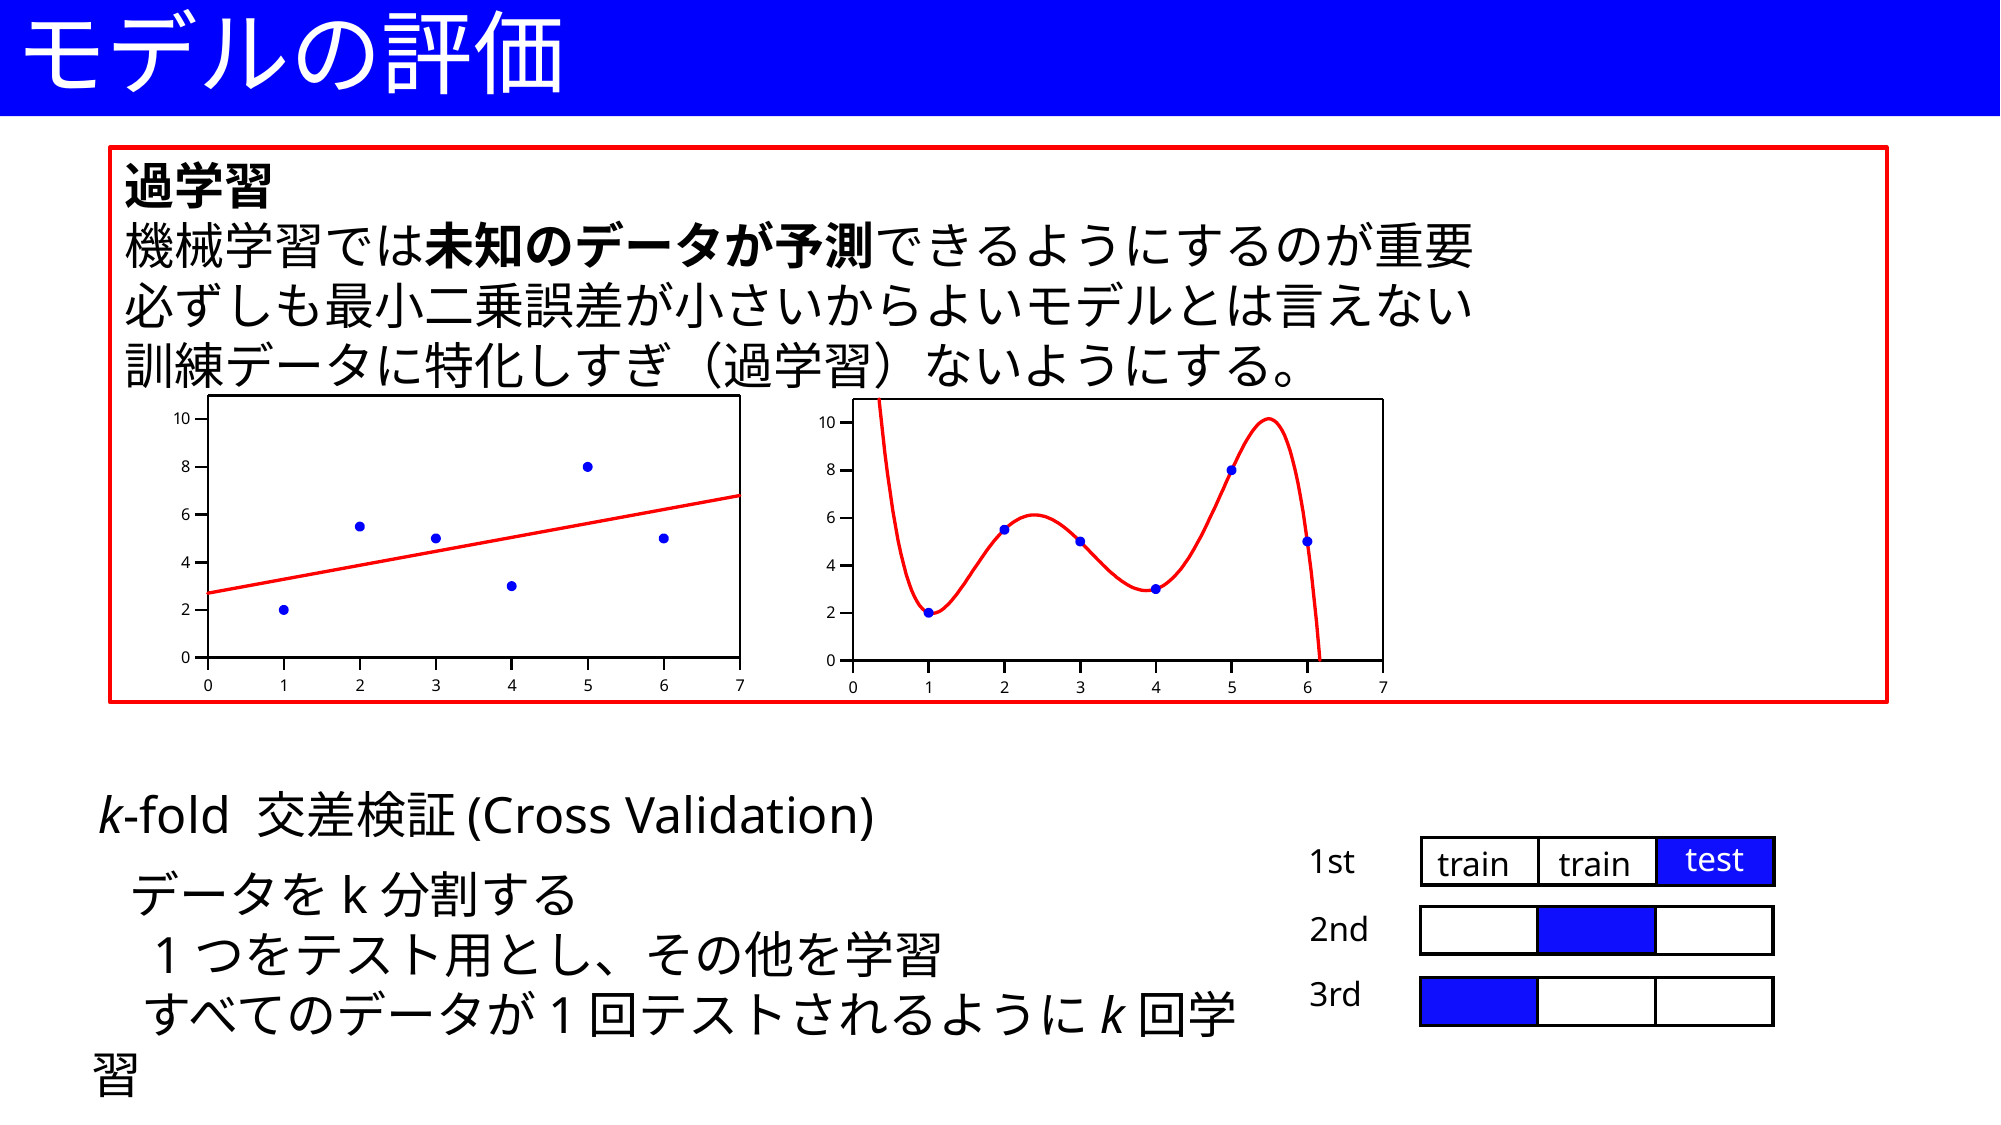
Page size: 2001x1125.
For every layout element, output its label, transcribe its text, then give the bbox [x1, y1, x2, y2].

text_box [1419, 976, 1537, 1026]
text_box [1419, 905, 1537, 955]
text_box [1525, 836, 1538, 886]
text_box [1537, 976, 1657, 1026]
text_box [1759, 836, 1775, 886]
text_box train [1422, 835, 1525, 891]
text_box 2nd [1295, 900, 1385, 956]
picture [134, 379, 1423, 723]
text_box [1537, 905, 1657, 955]
text_box test [1670, 830, 1759, 886]
title モデルの評価 [0, 0, 2000, 117]
text_box [1646, 836, 1658, 886]
text_box データをk分割する 1つをテスト用とし、その他を学習 すべてのデータが1回テストされるようにk回学習 [77, 856, 1295, 1112]
text_box train [1543, 835, 1646, 891]
text_box k-fold 交差検証(Cross Validation) [84, 775, 1022, 851]
text_box [1657, 905, 1774, 955]
text_box [1658, 836, 1670, 886]
text_box 1st [1293, 833, 1371, 888]
text_box [1654, 977, 1774, 1027]
text_box [1538, 836, 1543, 886]
text_box 3rd [1295, 965, 1377, 1021]
text_box 過学習 機械学習では未知のデータが予測できるようにするのが重要 必ずしも最小二乗誤差が小さいからよいモデルとは言えない 訓練データに特化しすぎ（過学習）ないようにする。 [109, 147, 1887, 703]
